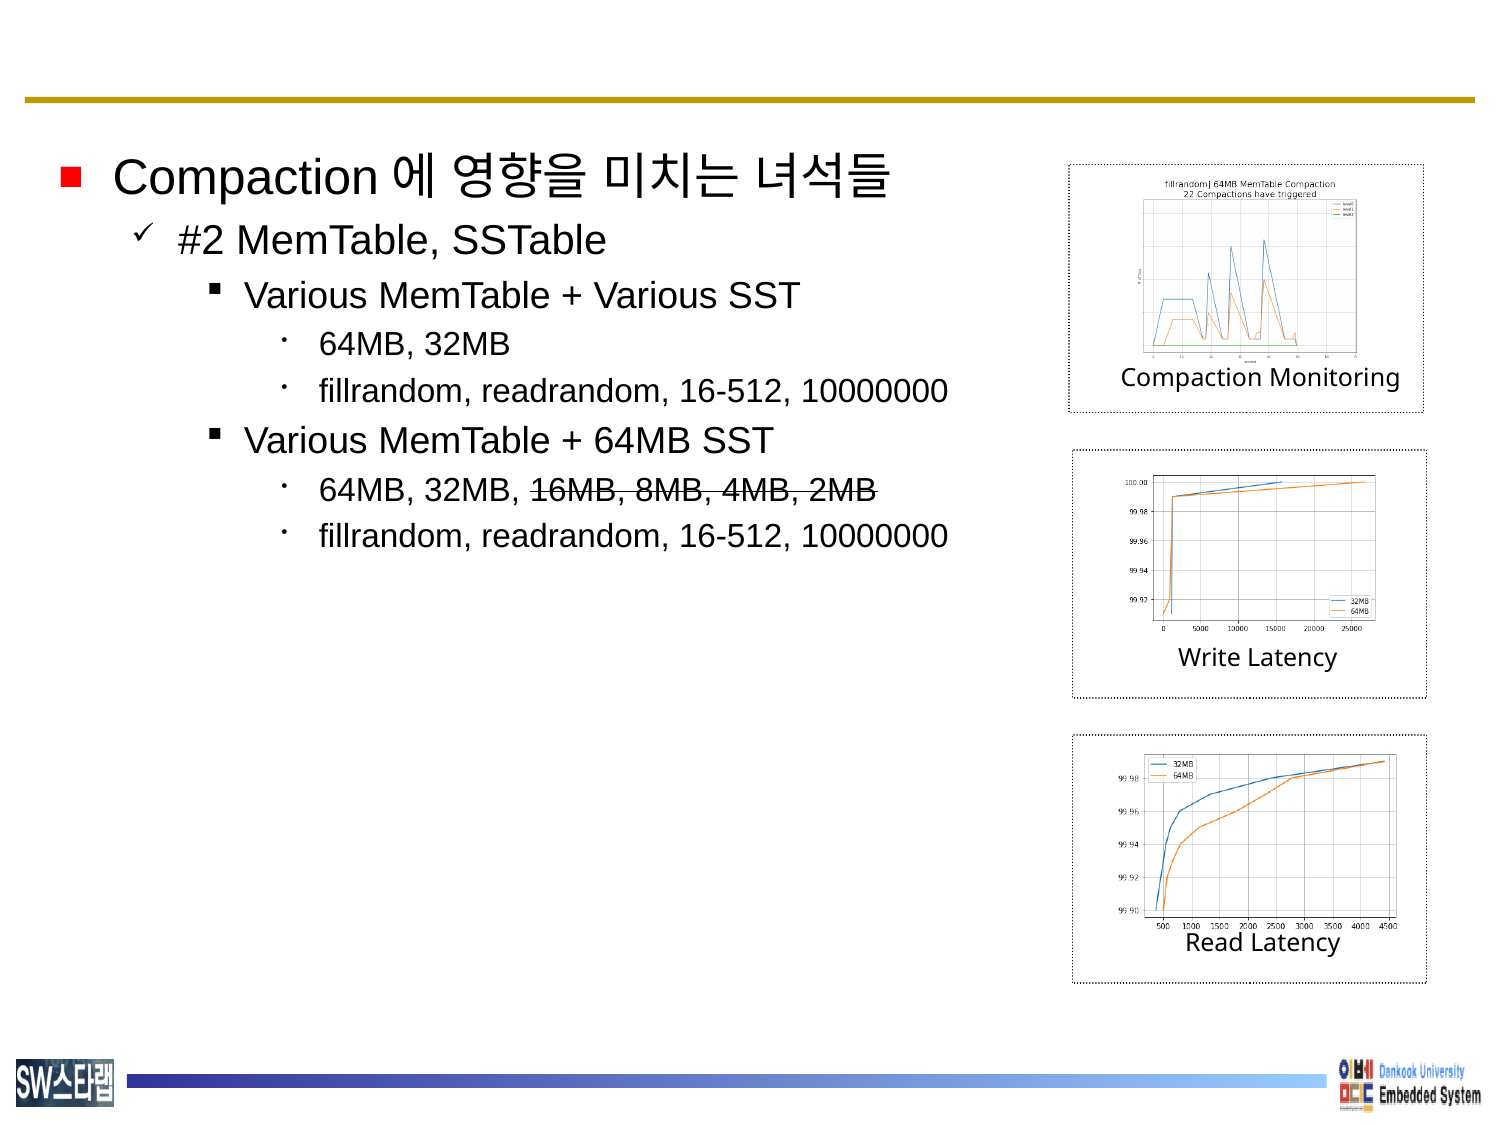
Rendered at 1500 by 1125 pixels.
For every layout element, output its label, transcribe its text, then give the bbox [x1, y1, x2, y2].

text_box Write Latency [1163, 646, 1359, 679]
picture [1128, 178, 1360, 366]
picture [16, 1059, 114, 1107]
text_box [1072, 449, 1427, 698]
picture [56, 162, 81, 187]
list Compaction에 영향을 미치는 녀석들 #2 MemTable, SSTable Various MemTable + Various SST 64MB, 32MB fillrandom, readrandom, 16-512, 10000000 Various MemTable + 64MB SST 64MB, 32MB, 16MB, 8MB, 4MB, 2MB fillrandom, readrandom, 16-512, 10000000 [41, 137, 1459, 1038]
picture [1333, 1056, 1484, 1113]
text_box Read Latency [1170, 943, 1362, 964]
text_box [1072, 735, 1427, 984]
text_box [1068, 164, 1424, 413]
text_box Compaction Monitoring [1105, 354, 1417, 399]
picture [1111, 748, 1403, 935]
picture [1119, 471, 1379, 637]
